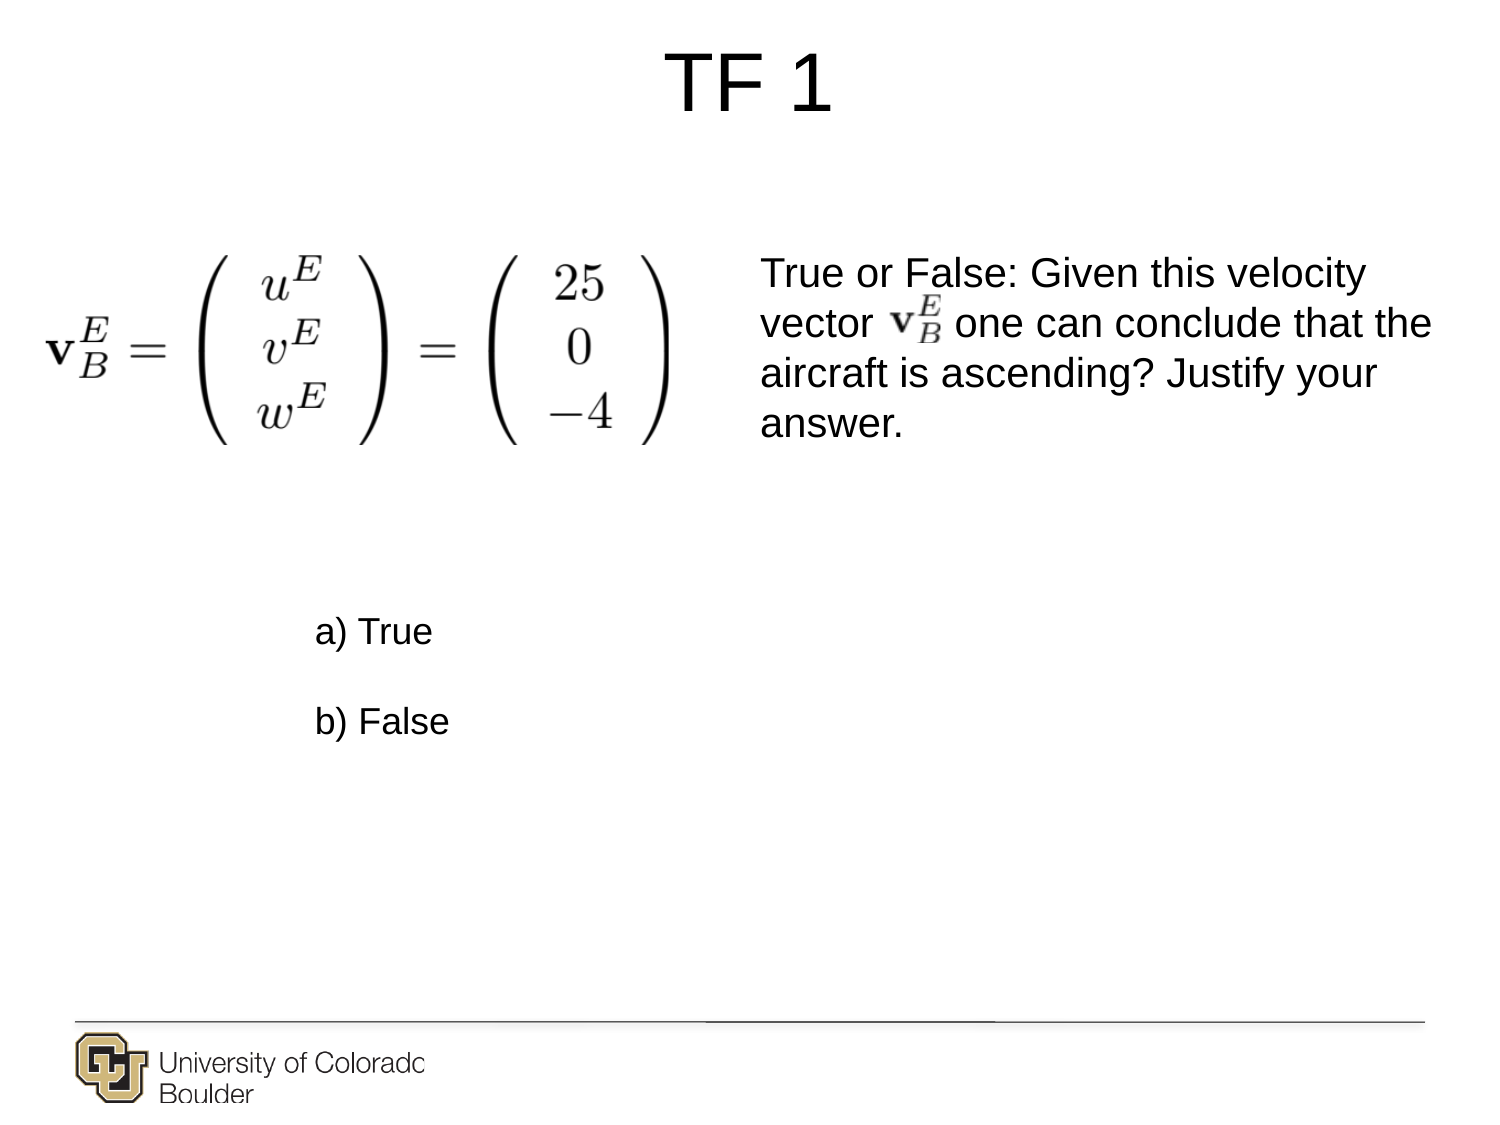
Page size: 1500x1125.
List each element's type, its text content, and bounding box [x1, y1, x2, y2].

picture [889, 293, 941, 344]
text_box True or False: Given this velocity vector one can conclude that the aircraft is ascending? Justify your answer. [745, 238, 1457, 454]
text_box a) True b) False [300, 600, 1200, 741]
title TF 1 [75, 18, 1425, 139]
picture [45, 254, 669, 445]
